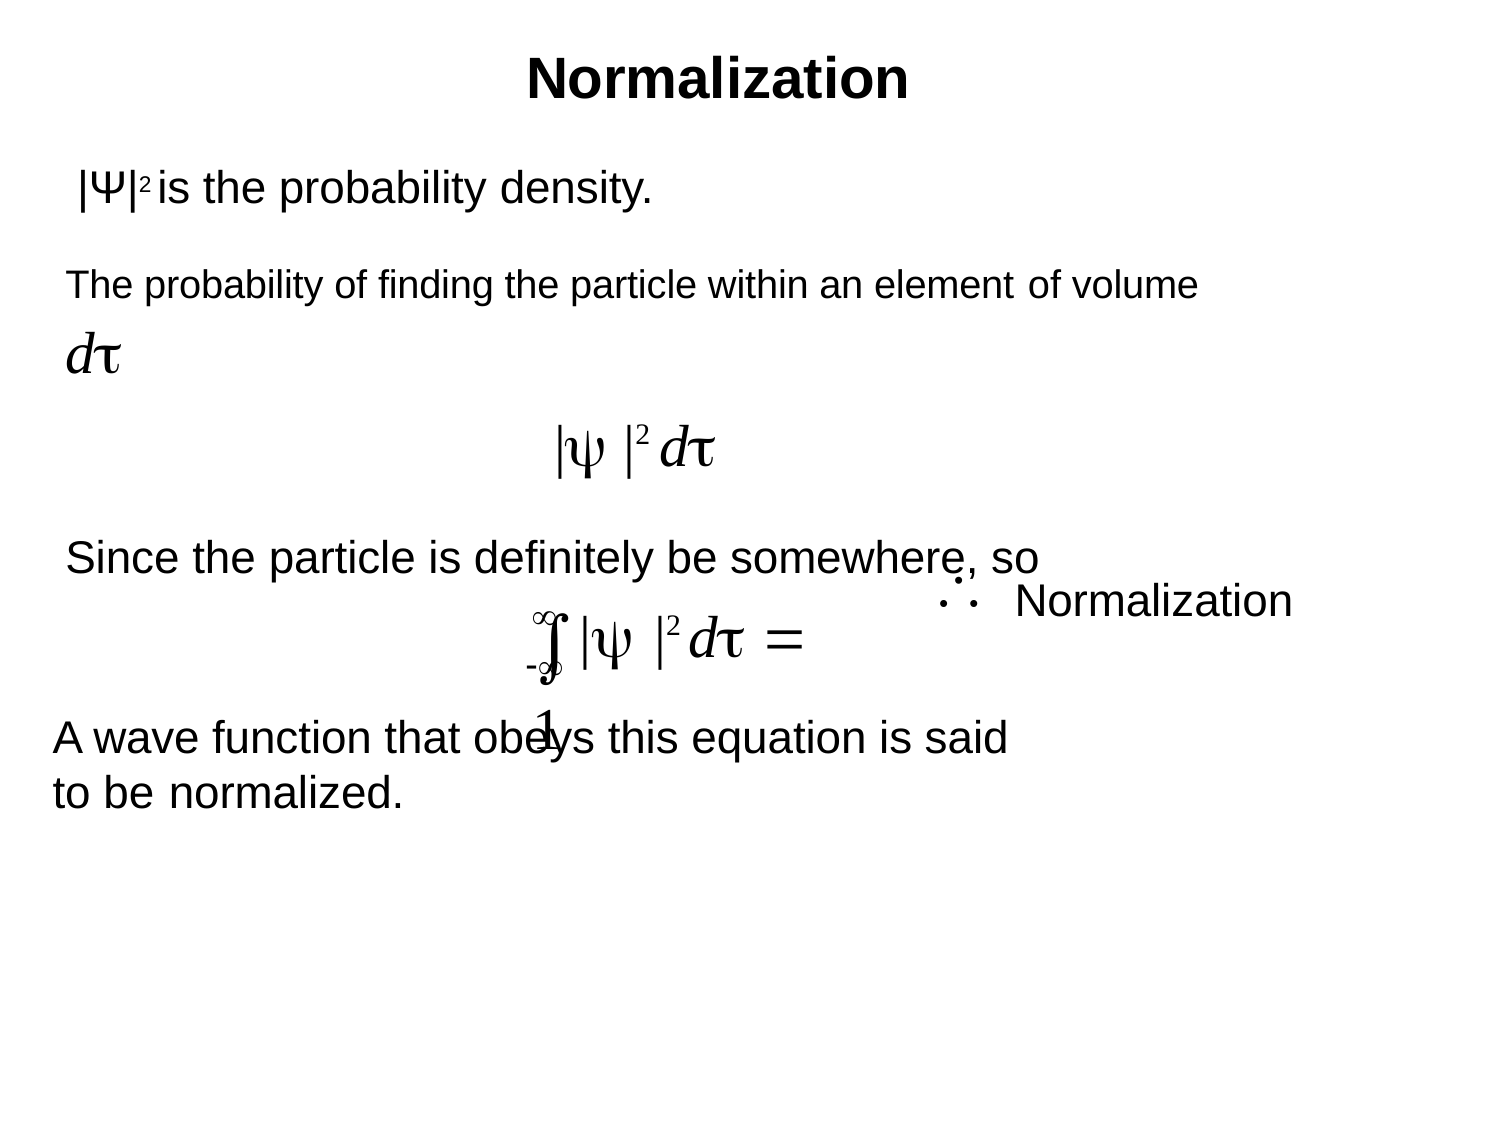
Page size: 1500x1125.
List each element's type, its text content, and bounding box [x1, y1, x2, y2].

text_box Normalization [1012, 568, 1297, 626]
text_box  A wave function that obeys this equation is said to be normalized. [50, 623, 1382, 818]
text_box Normalization |Ψ|2 is the probability density. The probability of finding the particle within an element of volume d | |2 d Since the particle is definitely be somewhere, so  [59, 37, 1469, 635]
text_box  [931, 546, 986, 620]
text_box | |2 d  1 [526, 522, 840, 623]
